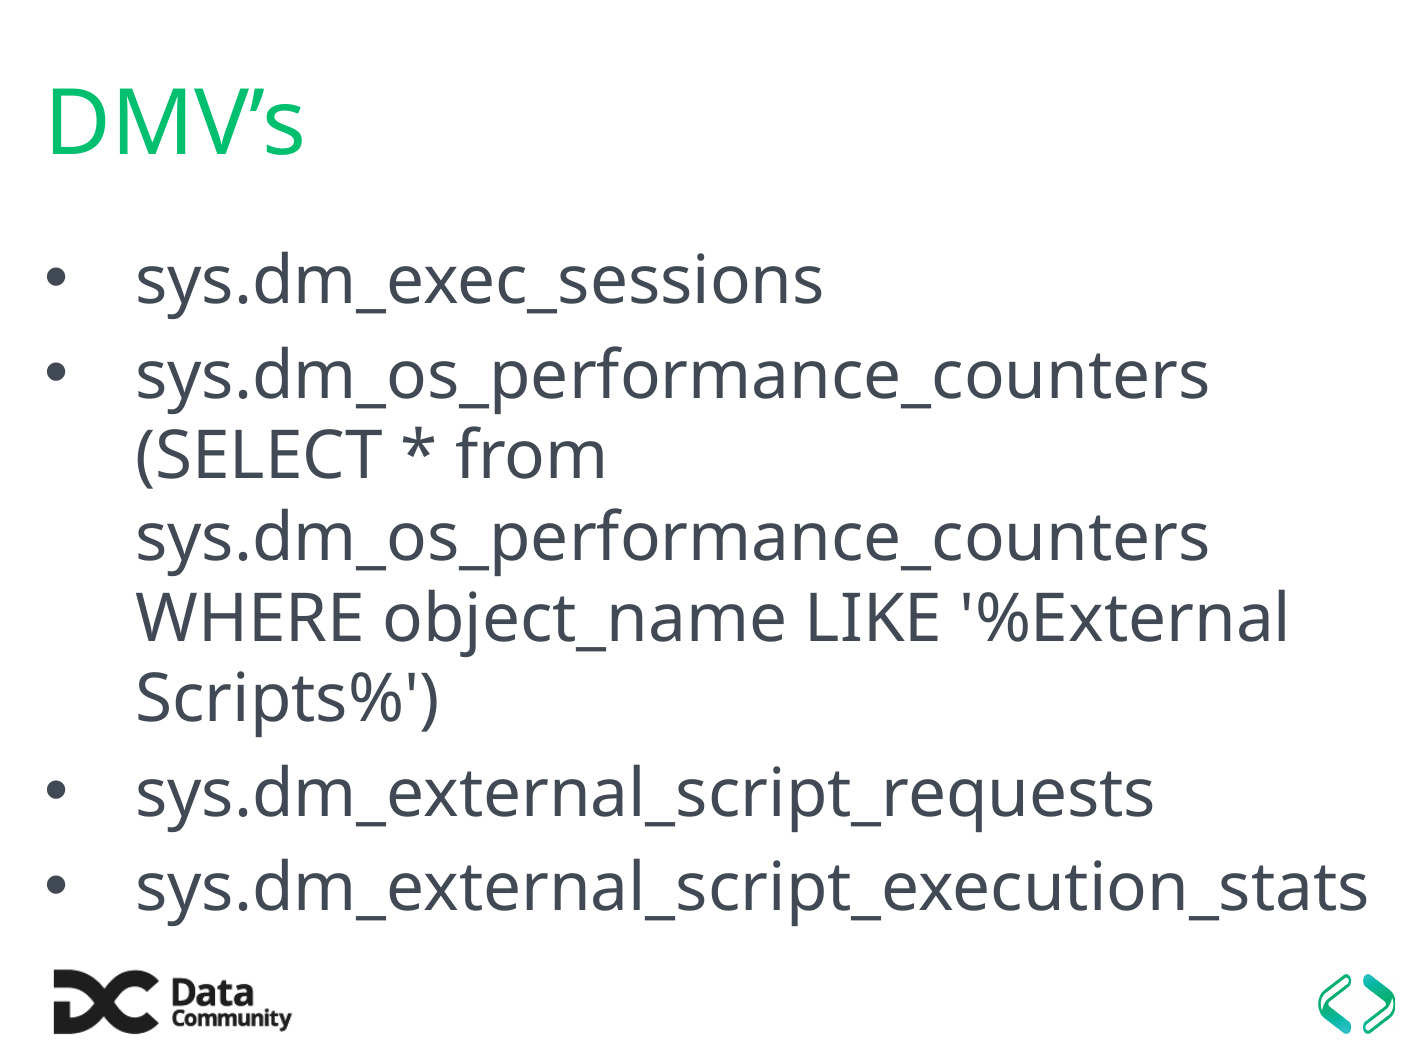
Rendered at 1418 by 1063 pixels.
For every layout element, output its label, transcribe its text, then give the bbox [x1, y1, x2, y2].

title DMV’s [44, 59, 1374, 178]
picture [44, 1004, 299, 1043]
list sys.dm_exec_sessions sys.dm_os_performance_counters (SELECT * from sys.dm_os_performance_counters WHERE object_name LIKE '%External Scripts%') sys.dm_external_script_requests sys.dm_external_script_execution_stats [44, 236, 1374, 1004]
